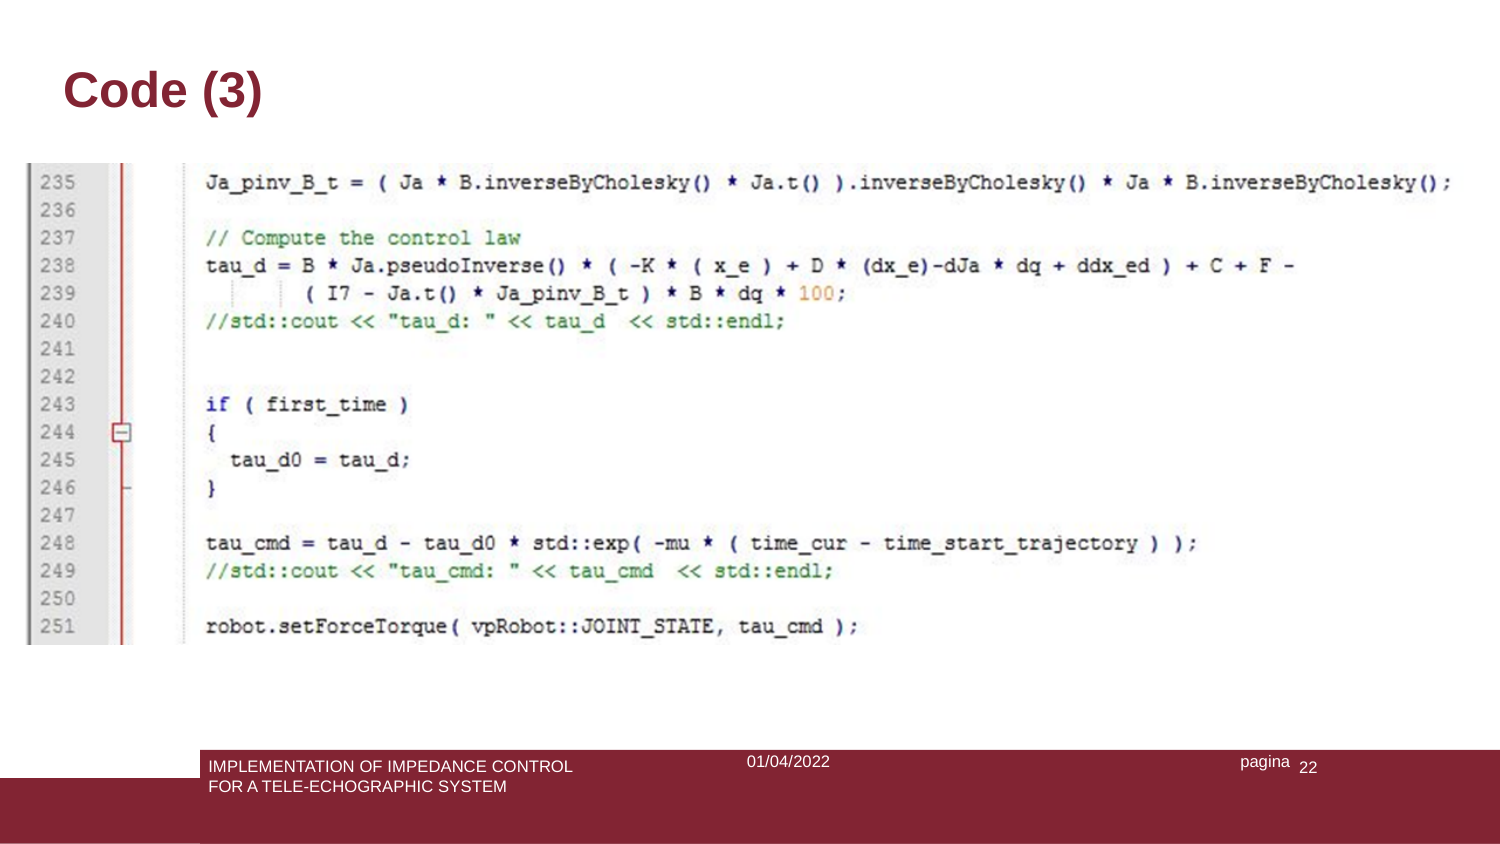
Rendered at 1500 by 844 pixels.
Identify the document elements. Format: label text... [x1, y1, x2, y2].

picture [24, 163, 1476, 645]
title Code (3) [48, 50, 1412, 139]
slide_number ‹#› [1280, 749, 1333, 782]
